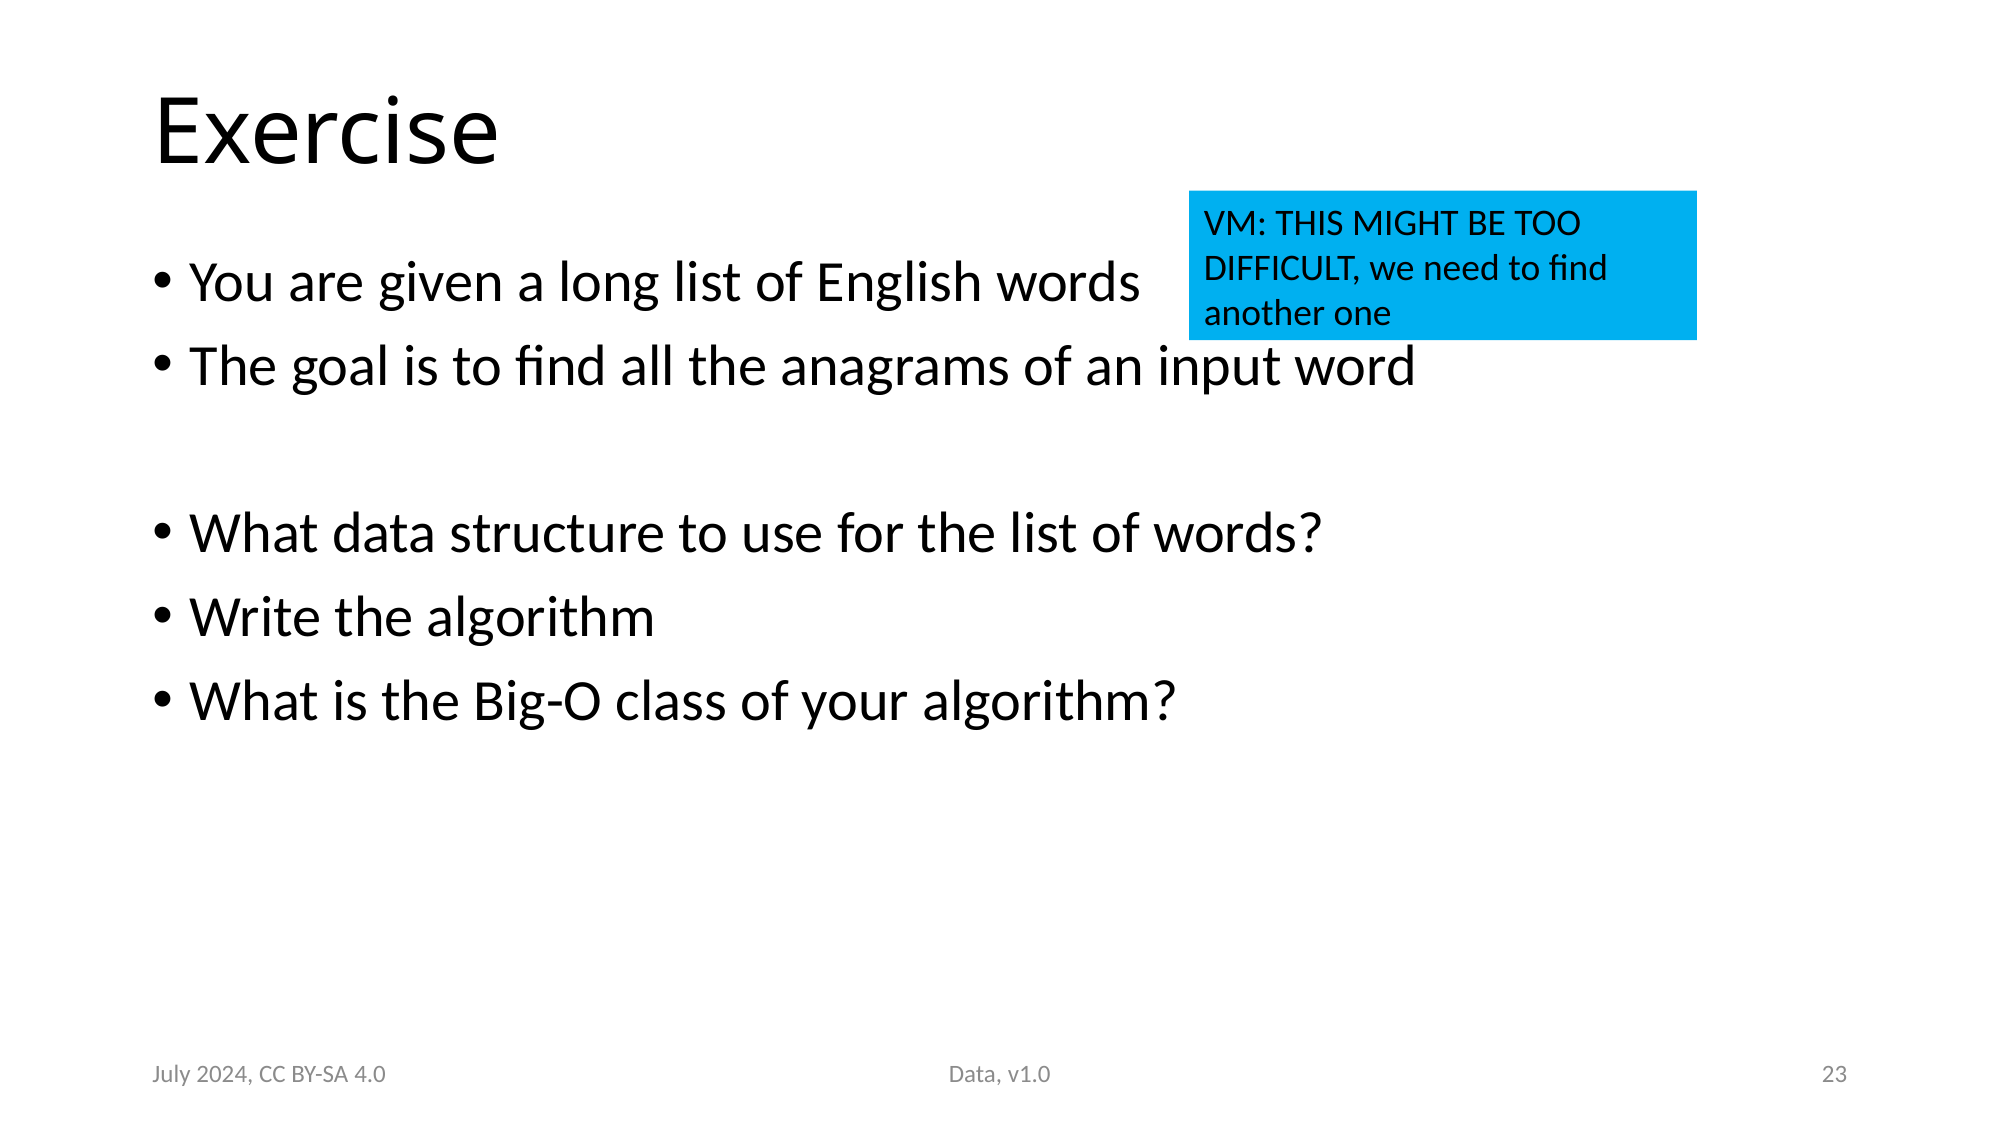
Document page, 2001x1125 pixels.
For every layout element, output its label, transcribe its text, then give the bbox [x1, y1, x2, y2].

title Exercise [137, 59, 1863, 209]
slide_number 23 [1412, 1042, 1863, 1103]
footer Data, v1.0 [662, 1042, 1338, 1103]
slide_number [137, 1042, 588, 1103]
list You are given a long list of English words The goal is to find all the anagrams of an input word What data structure to use for the list of words? Write the algorithm What is the Big-O class of your algorithm? [137, 243, 1863, 1014]
text_box VM: THIS MIGHT BE TOO DIFFICULT, we need to find another one [1189, 190, 1697, 341]
